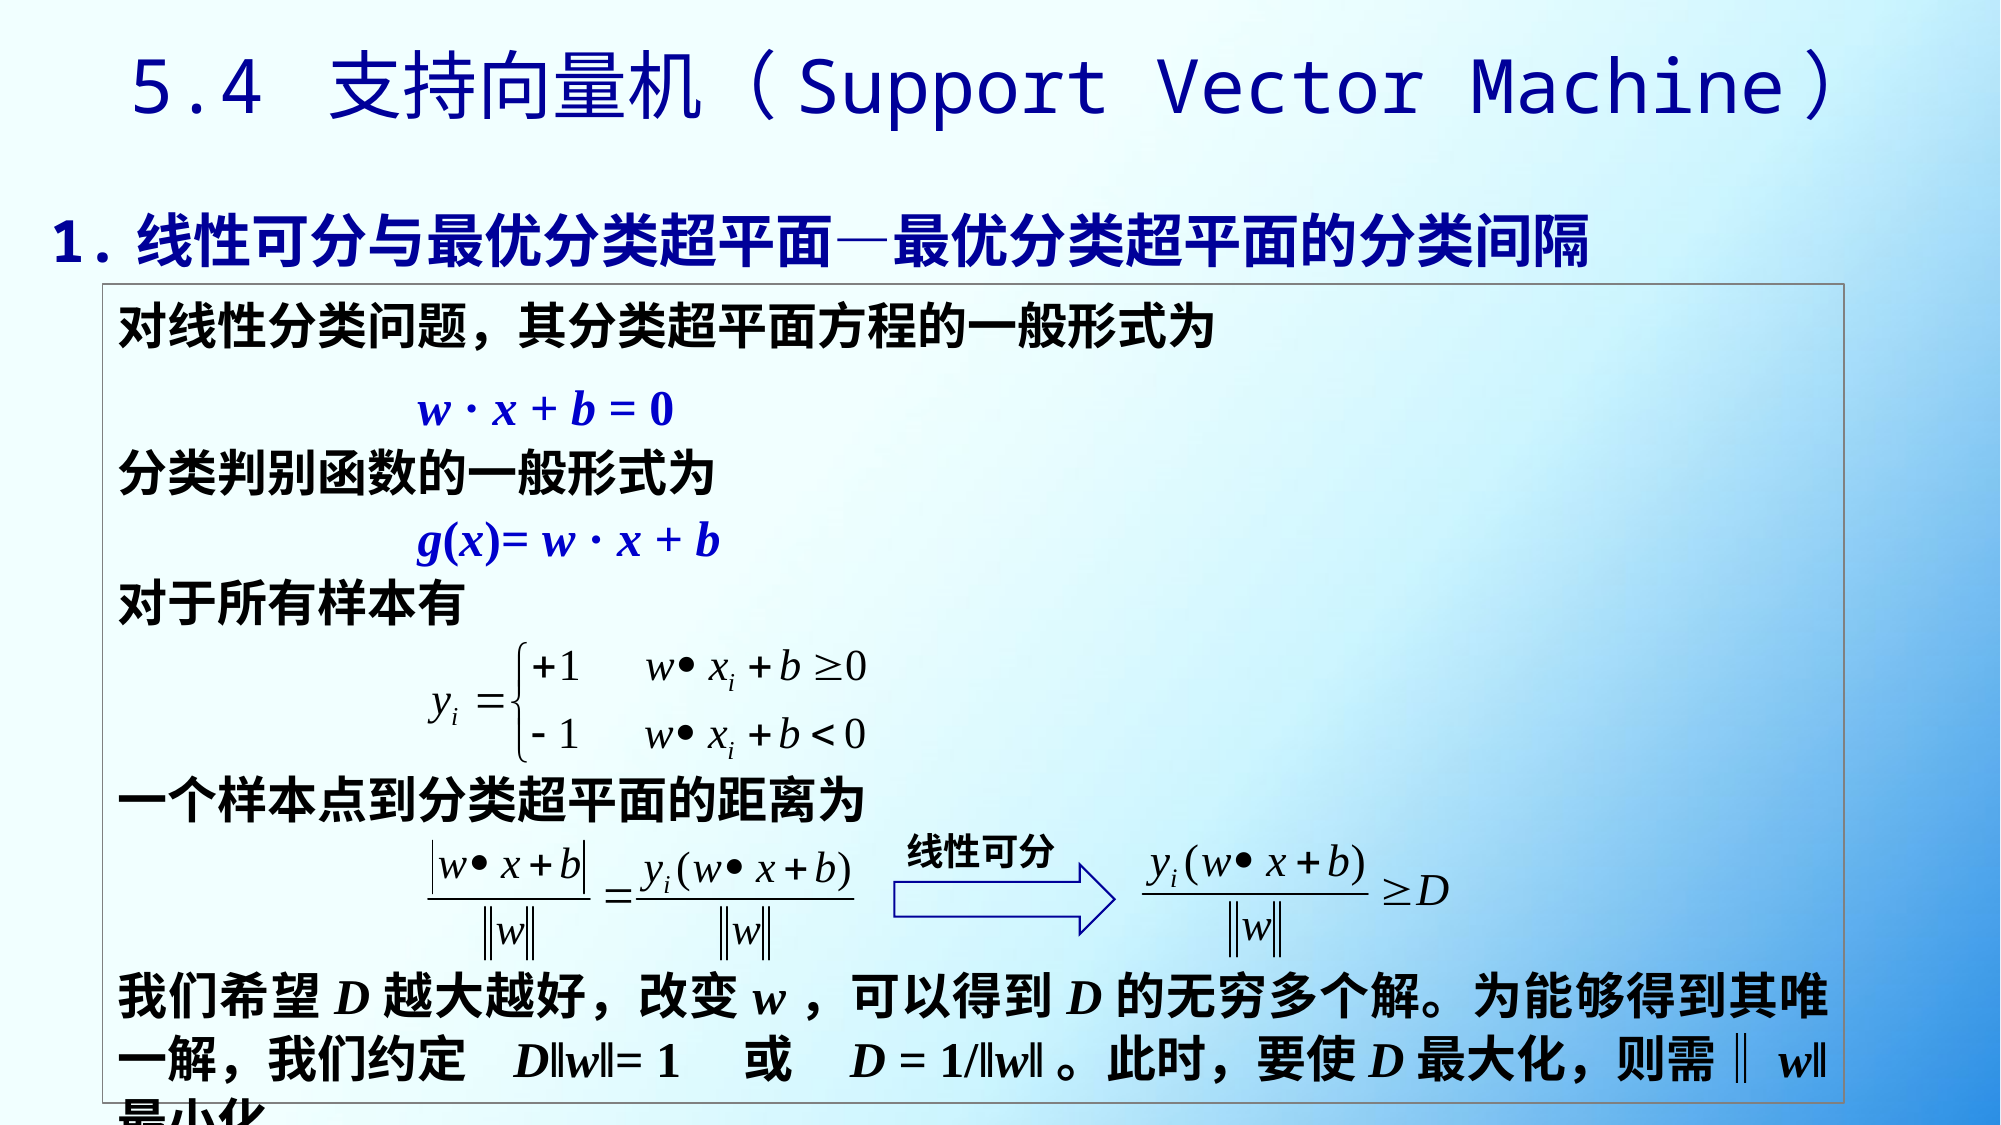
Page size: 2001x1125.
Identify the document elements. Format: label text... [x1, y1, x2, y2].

text_box 1.线性可分与最优分类超平面—最优分类超平面的分类间隔 [36, 162, 1934, 282]
text_box 对线性分类问题，其分类超平面方程的一般形式为 w · x + b = 0 分类判别函数的一般形式为 g(x)= w · x + b 对于所有样本有 一个样本点到分类超平面的距离为 我们希望D越大越好，改变w，可以得到D的无穷多个解。为能够得到其唯一解，我们约定 D‖w‖= 1 或 D = 1/‖w‖。此时，要使D最大化，则需‖w‖最小化。 [102, 284, 1845, 1103]
text_box [893, 861, 1117, 937]
text_box 5.4 支持向量机（Support Vector Machine） [86, 30, 1922, 136]
text_box 线性可分 [891, 820, 1072, 881]
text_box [1134, 832, 1458, 966]
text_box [420, 632, 876, 774]
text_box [420, 832, 864, 969]
picture [0, 0, 2001, 1125]
